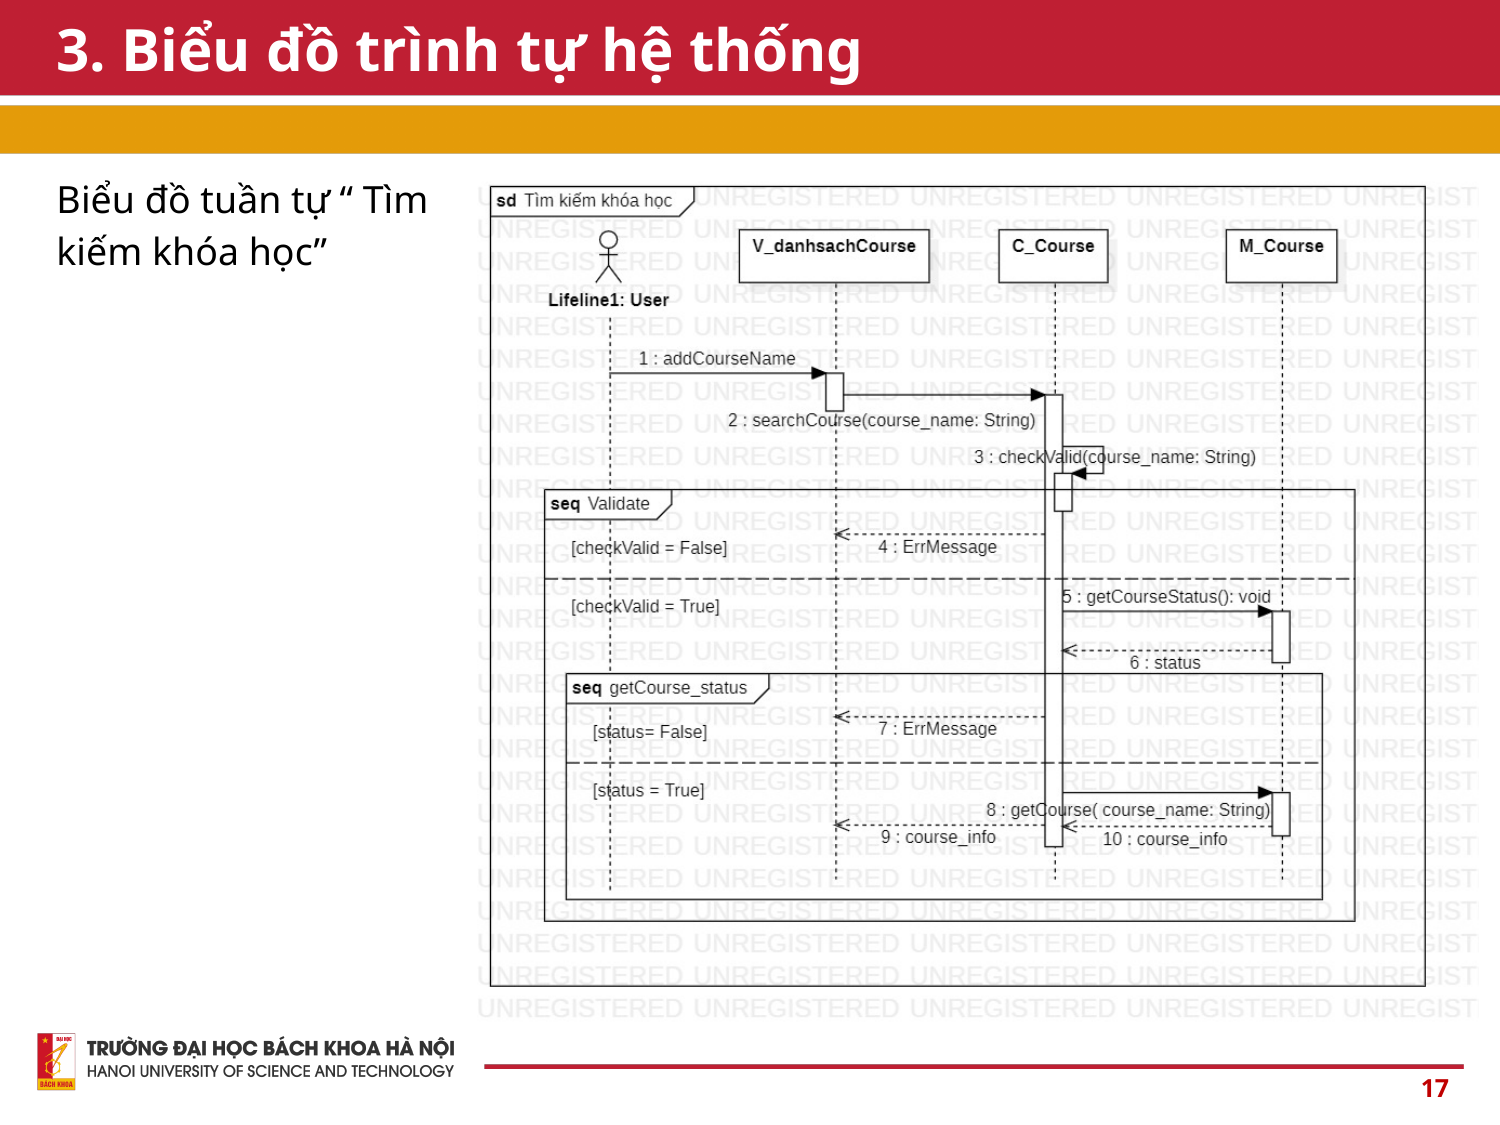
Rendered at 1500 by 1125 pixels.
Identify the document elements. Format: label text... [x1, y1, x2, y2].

text_box Biểu đồ tuần tự “ Tìm kiếm khóa học” [41, 161, 446, 281]
slide_number 17 [1126, 1065, 1464, 1125]
title 3. Biểu đồ trình tự hệ thống [41, 13, 1459, 85]
picture [0, 0, 1500, 1125]
